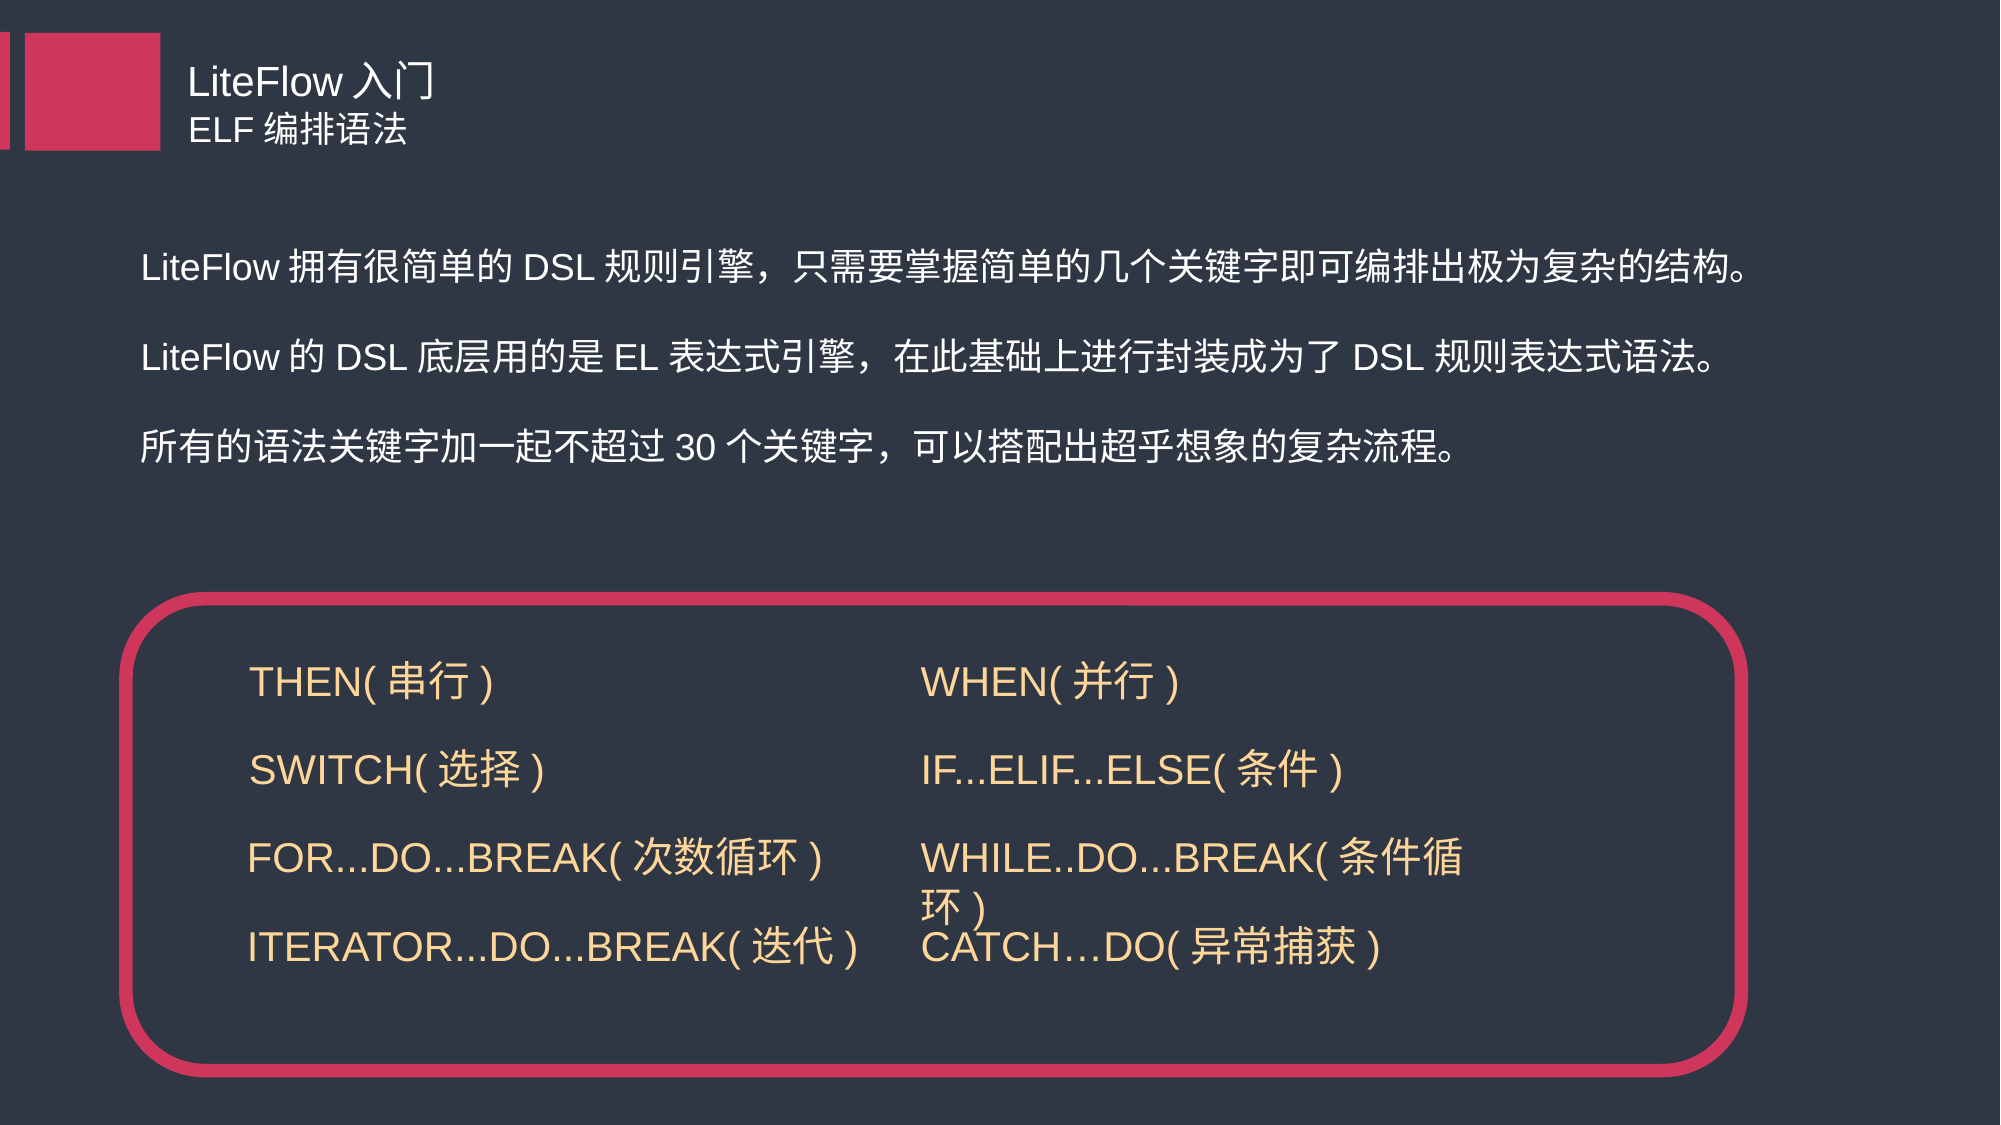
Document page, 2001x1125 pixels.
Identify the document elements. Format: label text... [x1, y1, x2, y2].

text_box SWITCH(选择) [234, 735, 783, 800]
text_box THEN(串行) [234, 646, 673, 712]
text_box [0, 31, 11, 151]
text_box ITERATOR...DO...BREAK(迭代) [232, 911, 936, 977]
text_box [24, 32, 161, 152]
text_box WHILE..DO...BREAK(条件循环) [905, 823, 1513, 912]
text_box ELF编排语法 [173, 99, 980, 160]
text_box WHEN(并行) [905, 646, 1302, 712]
text_box LiteFlow入门 [172, 46, 754, 112]
text_box FOR...DO...BREAK(次数循环) [232, 823, 839, 889]
text_box CATCH…DO(异常捕获) [905, 912, 1513, 977]
text_box [124, 597, 1743, 1072]
text_box LiteFlow拥有很简单的DSL规则引擎，只需要掌握简单的几个关键字即可编排出极为复杂的结构。 LiteFlow的DSL底层用的是EL表达式引擎，在此基础上进行封装成为了DSL规则表达式语法。 所有的语法关键字加一起不超过30个关键字，可以搭配出超乎想象的复杂流程。 [125, 235, 1908, 476]
text_box IF...ELIF...ELSE(条件) [905, 735, 1713, 800]
